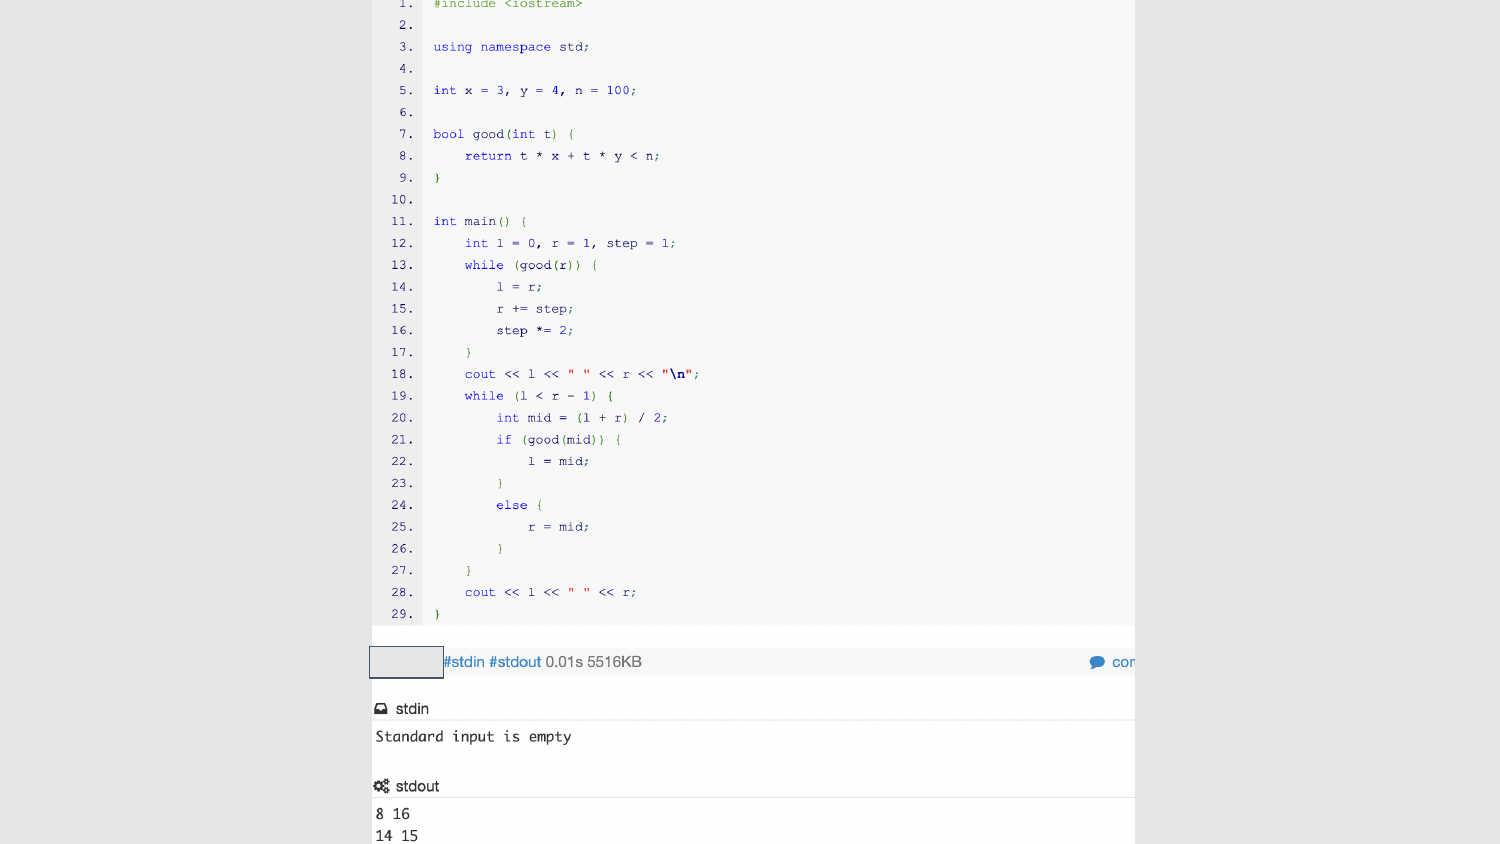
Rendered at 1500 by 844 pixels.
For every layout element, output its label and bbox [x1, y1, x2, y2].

picture [372, 0, 1135, 844]
